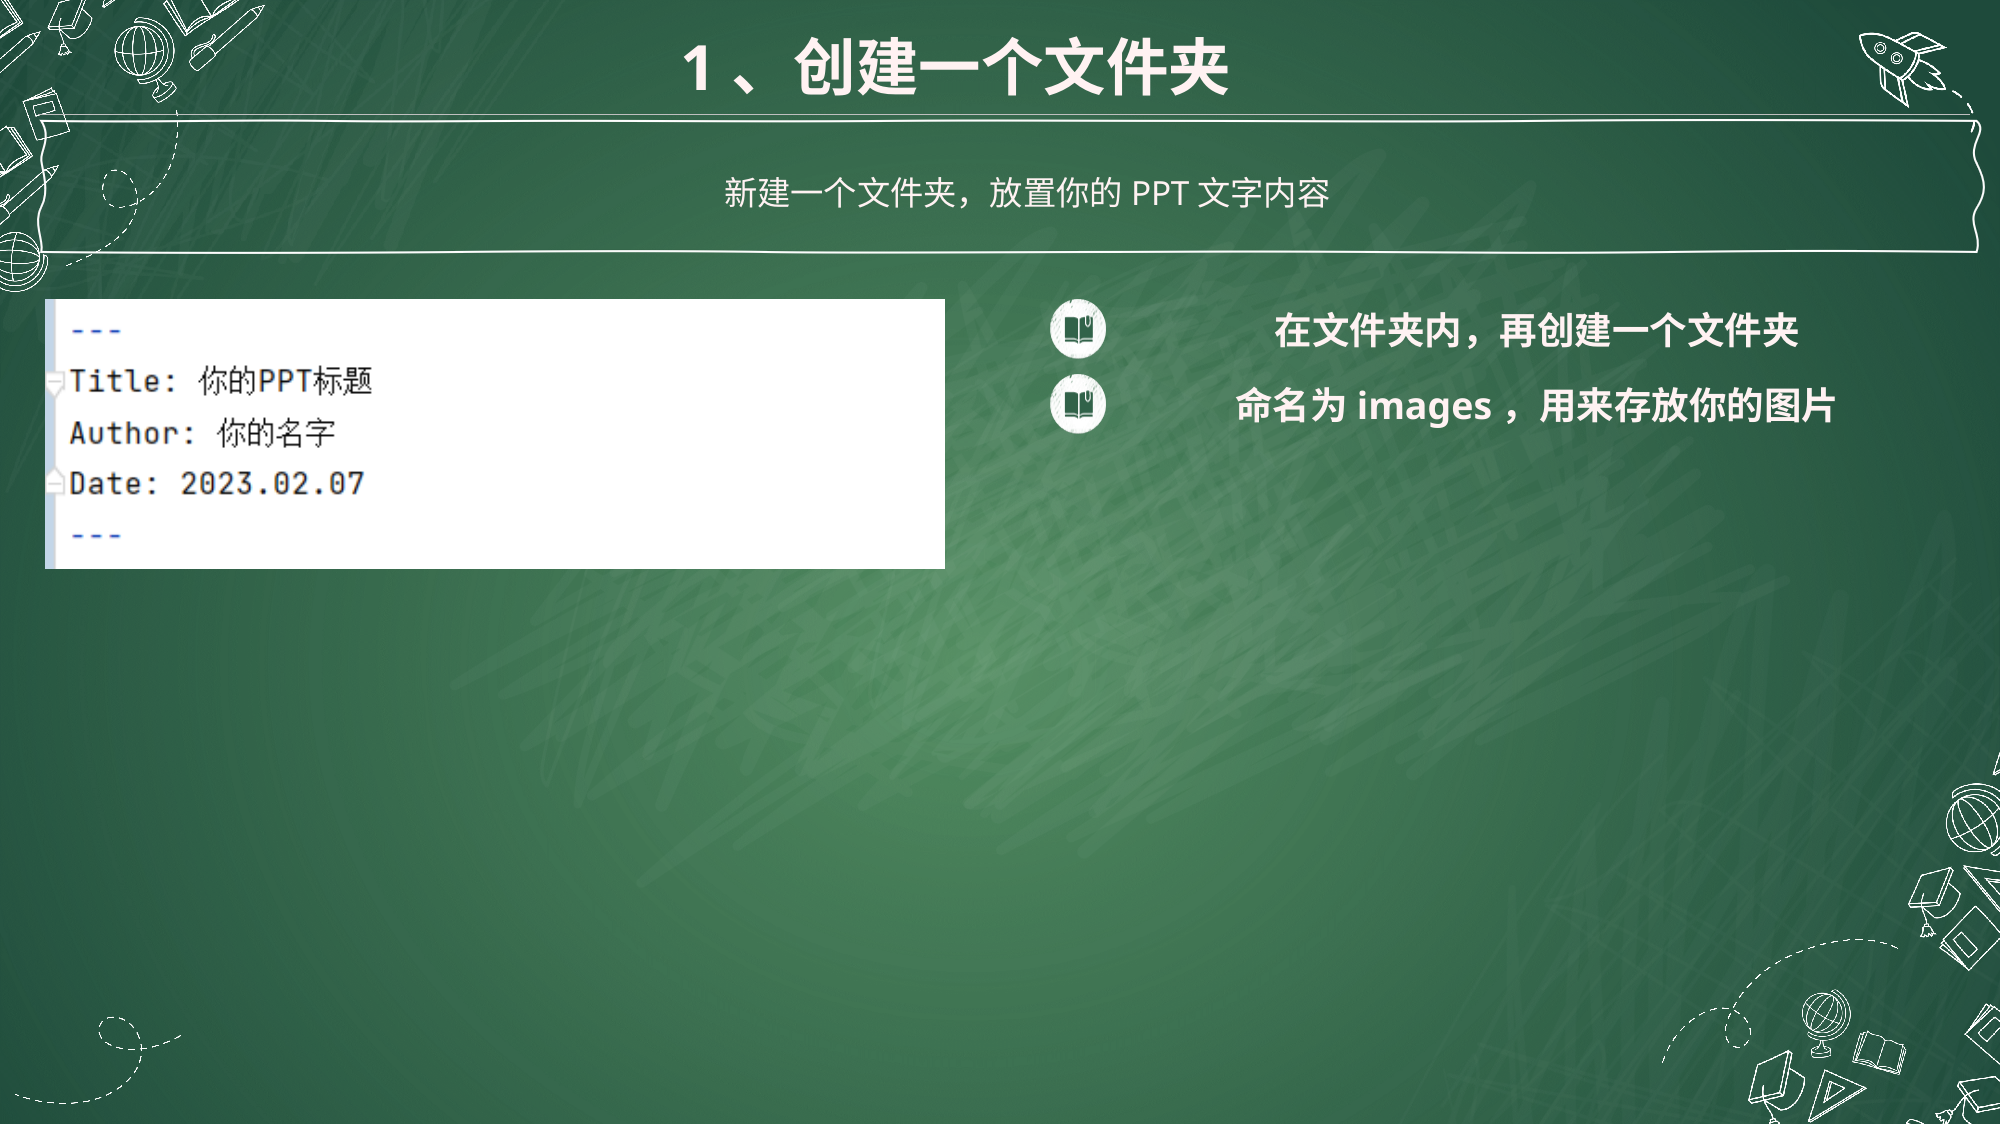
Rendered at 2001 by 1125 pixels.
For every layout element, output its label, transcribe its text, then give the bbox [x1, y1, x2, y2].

picture [0, 0, 2001, 1125]
title 1、创建一个文件夹 [93, 0, 1819, 119]
text_box 命名为images，用来存放你的图片 [1220, 374, 1855, 435]
text_box 在文件夹内，再创建一个文件夹 [1260, 299, 1815, 360]
